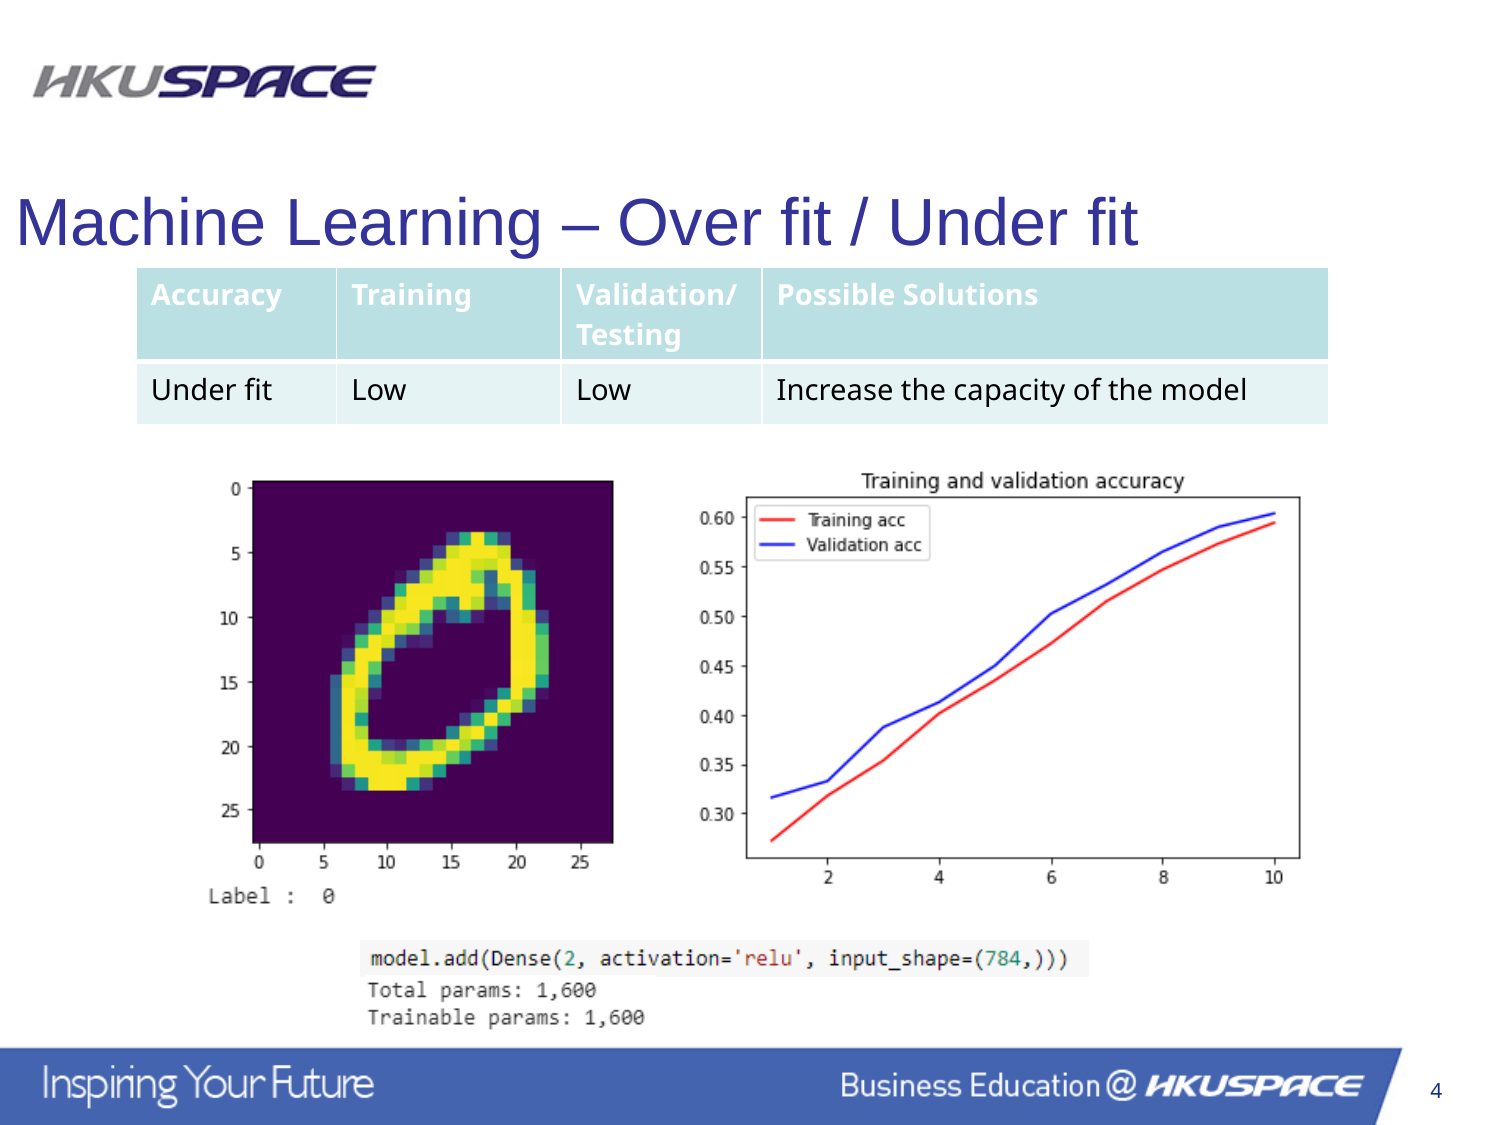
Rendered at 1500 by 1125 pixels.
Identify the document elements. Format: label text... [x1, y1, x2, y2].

picture [0, 0, 1500, 1125]
slide_number 4 [1415, 1070, 1499, 1125]
table_header Accuracy [137, 268, 336, 359]
title Machine Learning – Over fit / Under fit [0, 101, 1376, 266]
table_cell Low [562, 364, 761, 424]
table_header Validation/Testing [562, 268, 761, 359]
table_cell Low [337, 364, 560, 424]
table_cell Increase the capacity of the model [763, 364, 1328, 424]
table_cell Under fit [137, 364, 336, 424]
table_header Training [337, 268, 560, 359]
table_header Possible Solutions [763, 268, 1328, 359]
